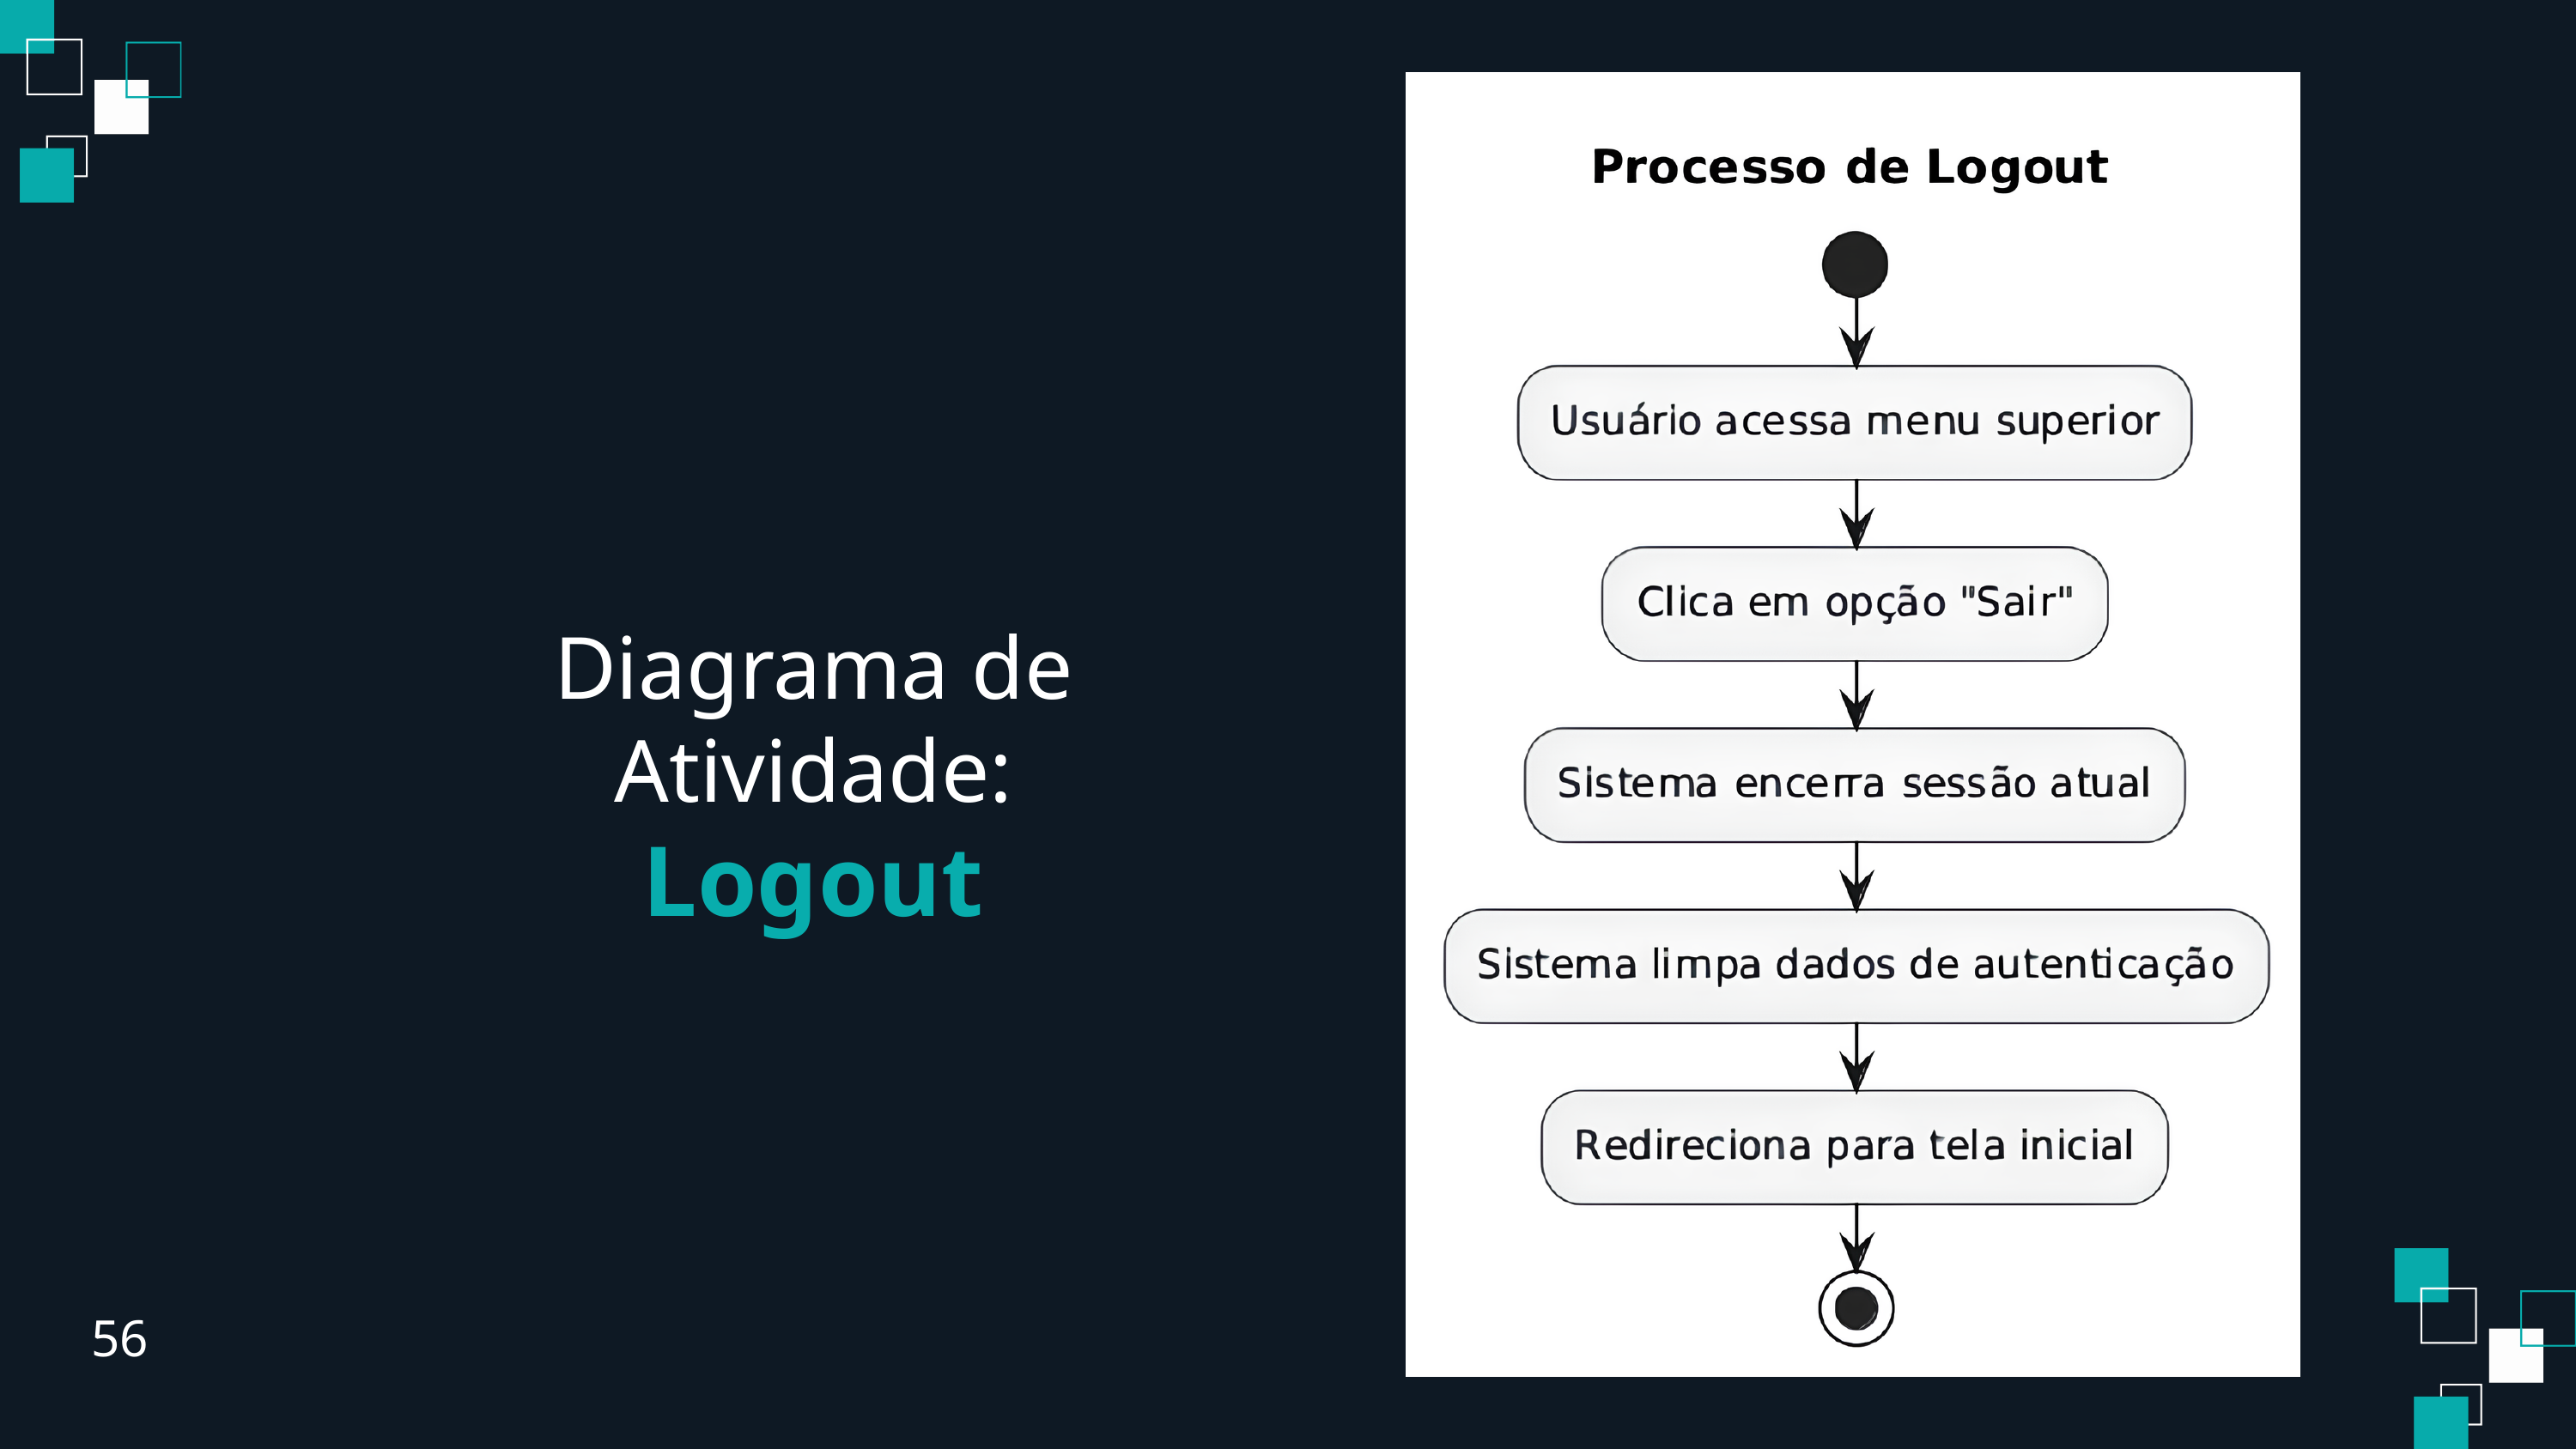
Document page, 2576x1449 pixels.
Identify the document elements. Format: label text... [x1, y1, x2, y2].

slide_number 56 [21, 1314, 161, 1367]
text_box [2394, 1248, 2576, 1449]
picture [1406, 72, 2301, 1377]
text_box [0, 0, 182, 203]
text_box Diagrama de Atividade: Logout [355, 607, 1273, 942]
